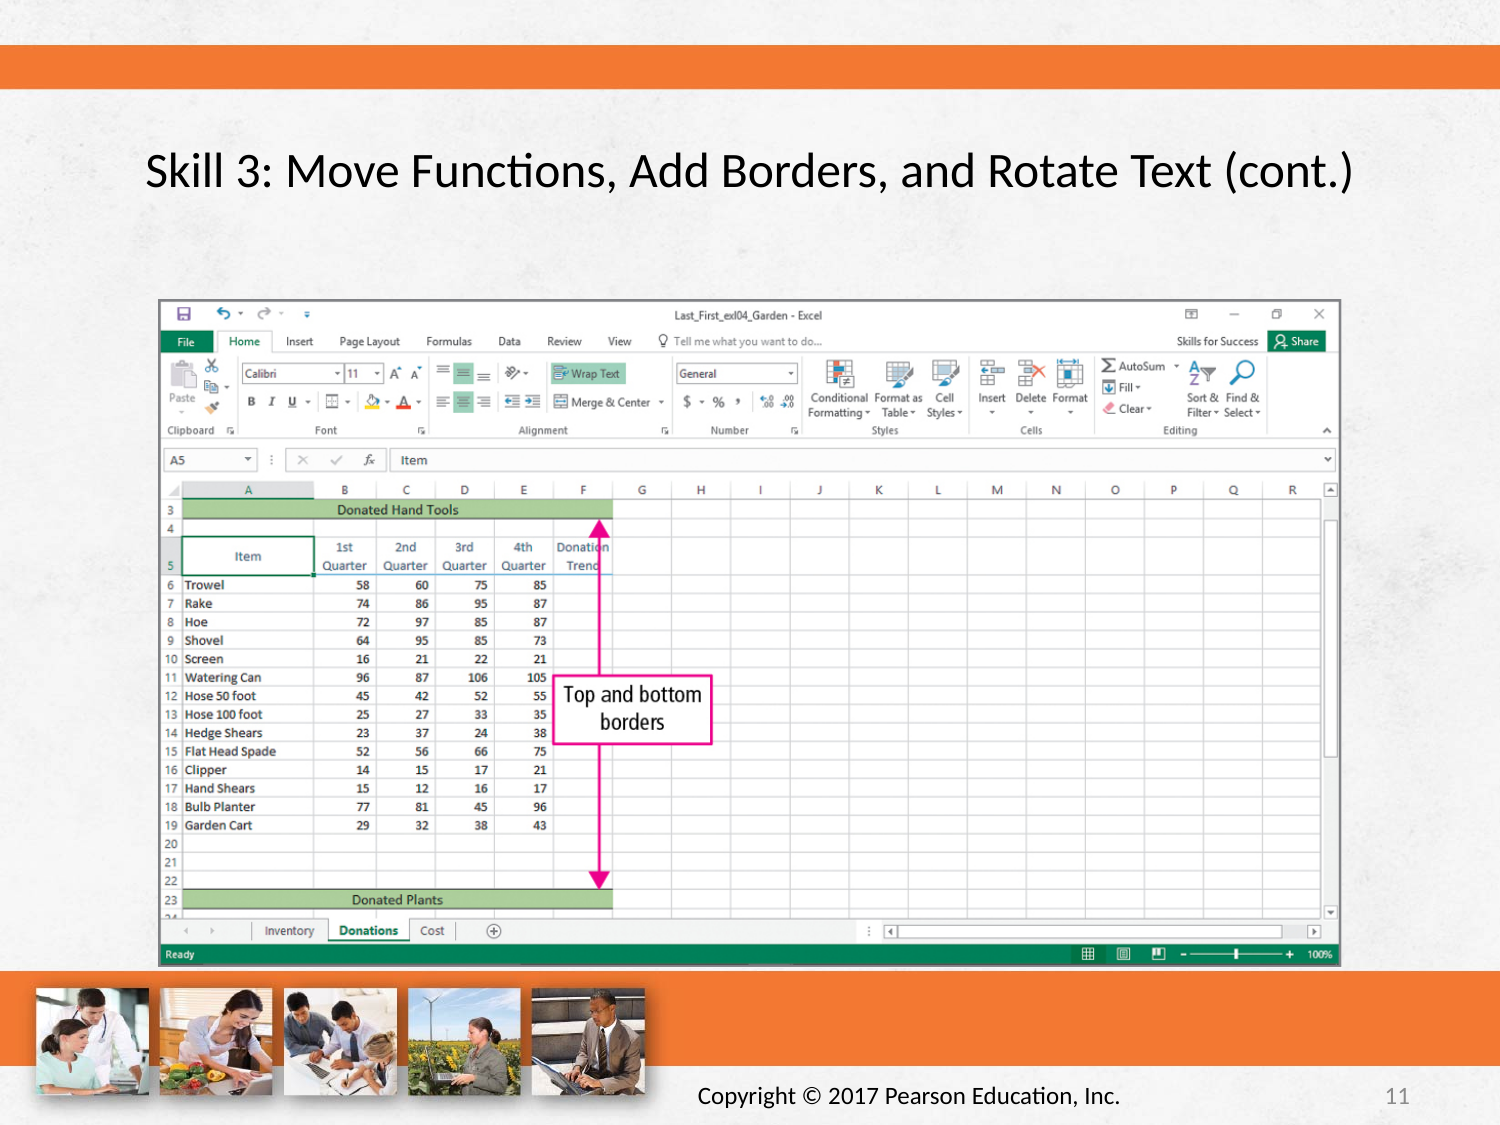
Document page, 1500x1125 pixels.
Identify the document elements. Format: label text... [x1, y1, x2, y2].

slide_number 11 [1074, 1065, 1425, 1125]
title Skill 3: Move Functions, Add Borders, and Rotate Text (cont.) [99, 50, 1400, 225]
footer Copyright © 2017 Pearson Education, Inc. [650, 1065, 1074, 1125]
picture [0, 0, 1500, 1125]
